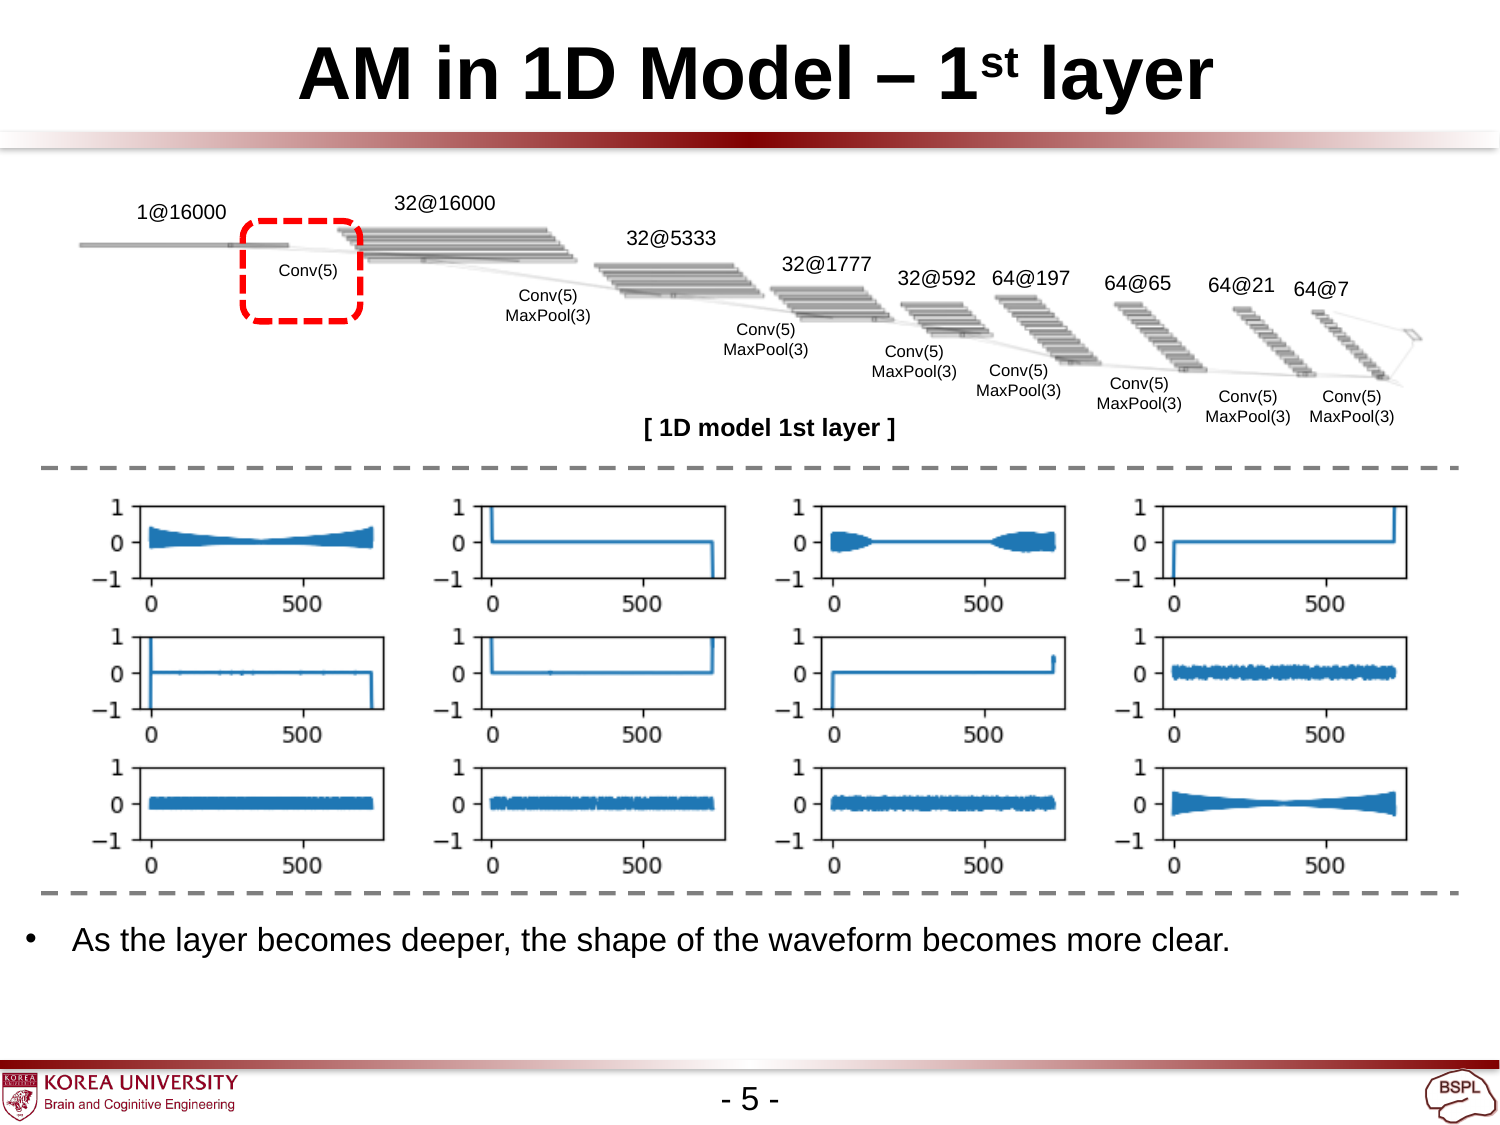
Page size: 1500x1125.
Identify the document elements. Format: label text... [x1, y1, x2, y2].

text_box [64, 181, 1437, 441]
picture [1423, 1067, 1499, 1125]
text_box As the layer becomes deeper, the shape of the waveform becomes more clear. [10, 910, 1483, 1047]
text_box AM in 1D Model – 1st layer [0, 3, 1500, 123]
picture [2, 1068, 243, 1124]
picture [76, 482, 1424, 882]
text_box - 5 - [575, 1069, 925, 1125]
